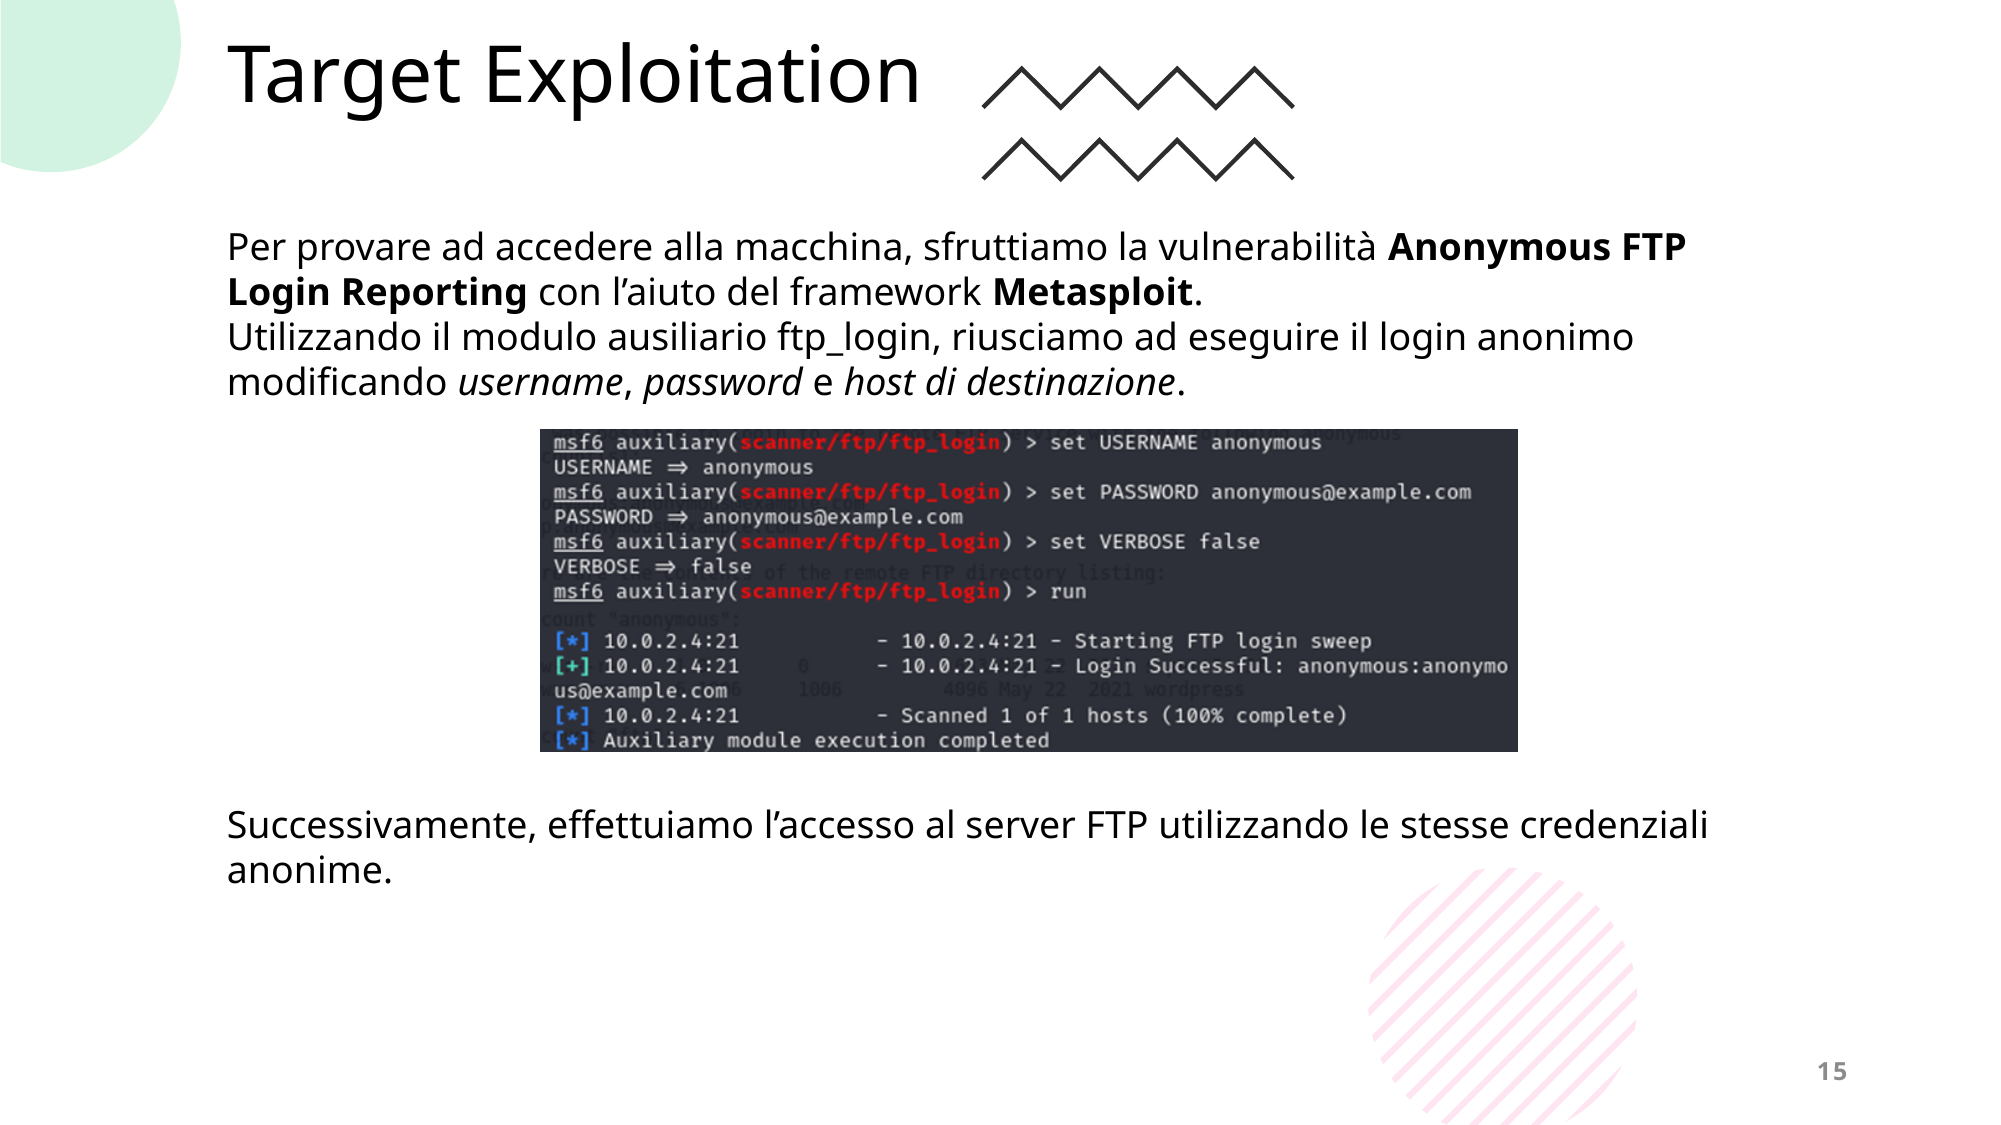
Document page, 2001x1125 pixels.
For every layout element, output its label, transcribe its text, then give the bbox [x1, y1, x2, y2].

text_box Successivamente, effettuiamo l’accesso al server FTP utilizzando le stesse credenziali anonime. [212, 793, 1788, 899]
text_box Per provare ad accedere alla macchina, sfruttiamo la vulnerabilità Anonymous FTP Login Reporting con l’aiuto del framework Metasploit. Utilizzando il modulo ausiliario ftp_login, riusciamo ad eseguire il login anonimo modificando username, password e host di destinazione. [212, 215, 1788, 410]
slide_number 15 [1412, 1042, 1863, 1103]
title Target Exploitation [212, 26, 1029, 199]
picture [540, 429, 1518, 752]
